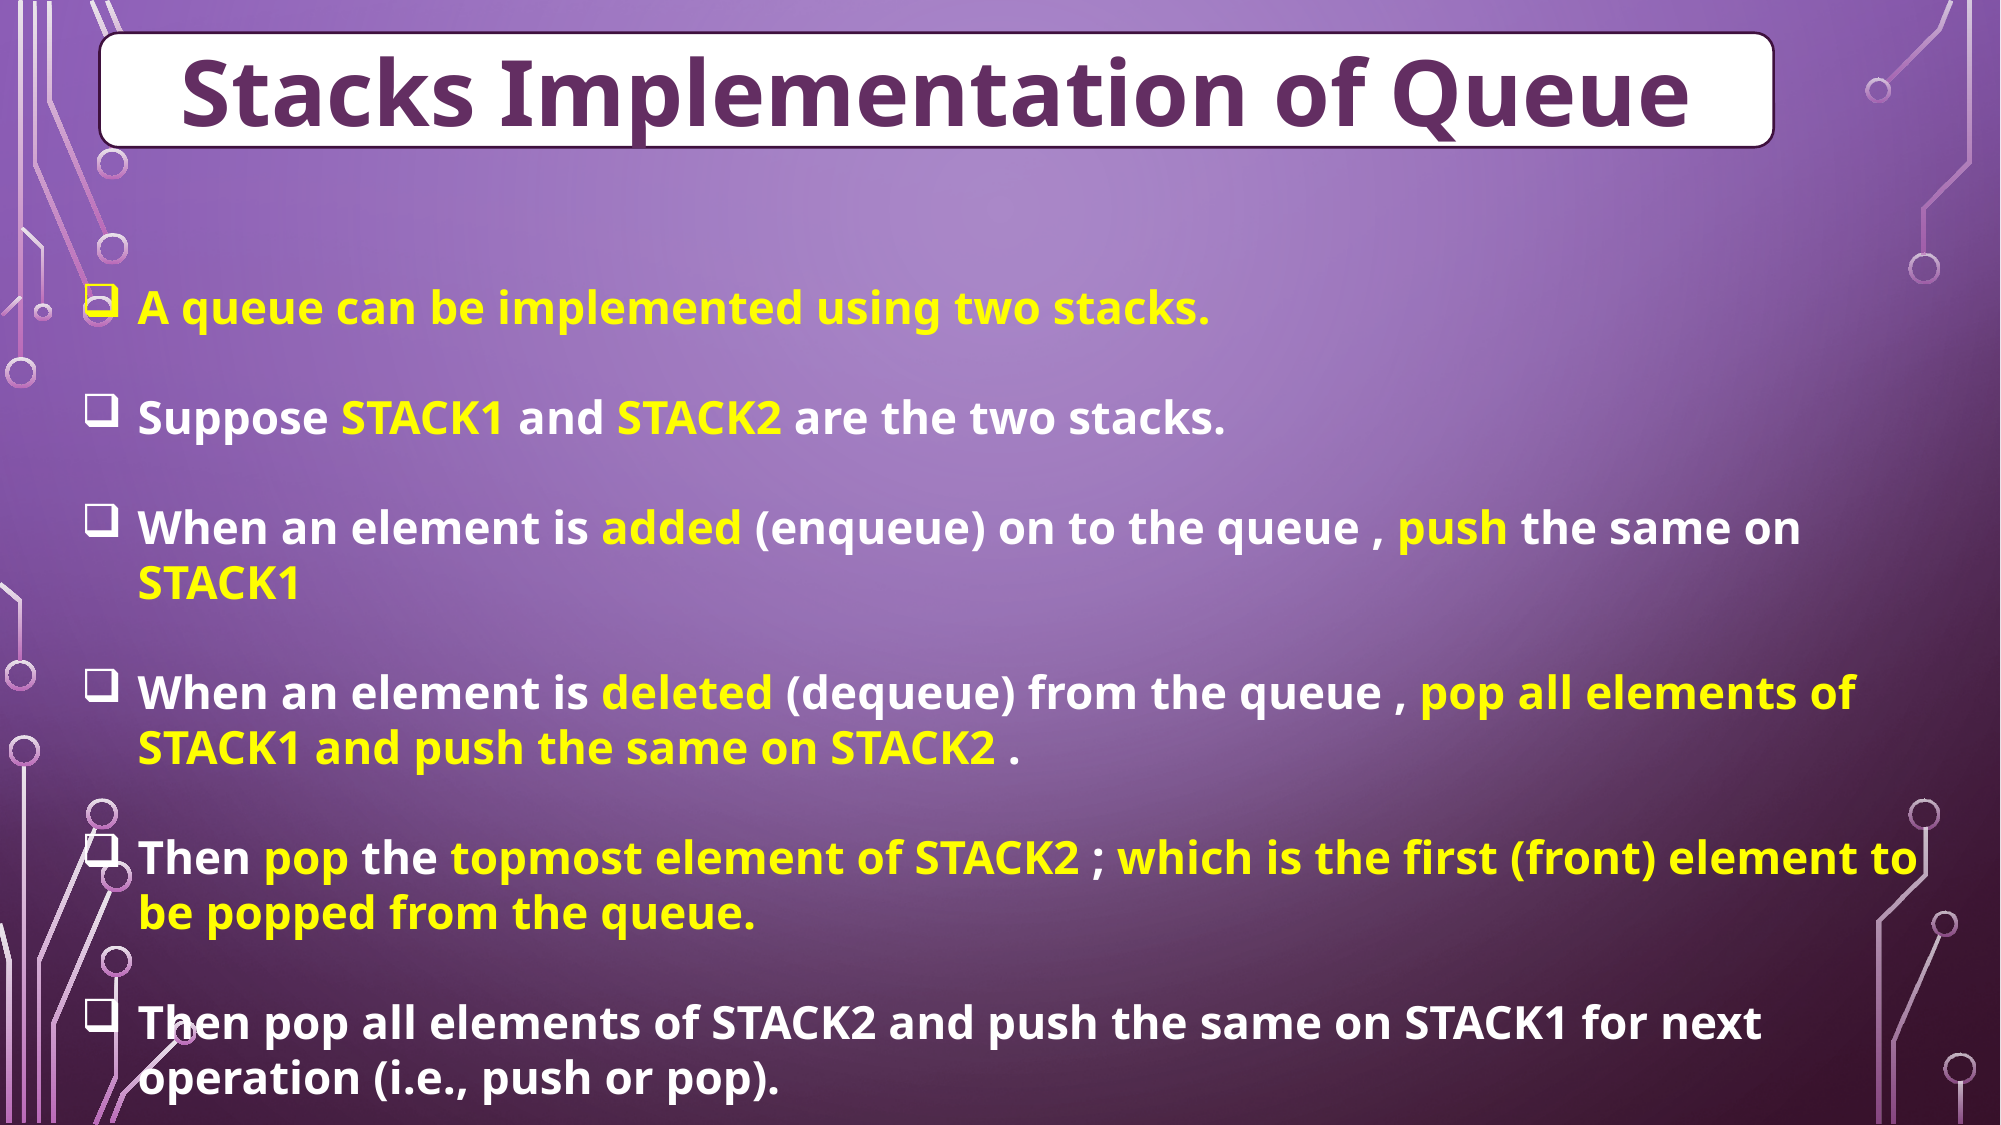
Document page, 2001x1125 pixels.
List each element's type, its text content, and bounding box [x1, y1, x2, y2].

text_box A queue can be implemented using two stacks. Suppose STACK1 and STACK2 are the two stacks. When an element is added (enqueue) on to the queue , push the same on STACK1 When an element is deleted (dequeue) from the queue , pop all elements of STACK1 and push the same on STACK2 . Then pop the topmost element of STACK2 ; which is the first (front) element to be popped from the queue. Then pop all elements of STACK2 and push the same on STACK1 for next operation (i.e., push or pop). [66, 271, 1934, 1112]
text_box Stacks Implementation of Queue [98, 31, 1776, 149]
